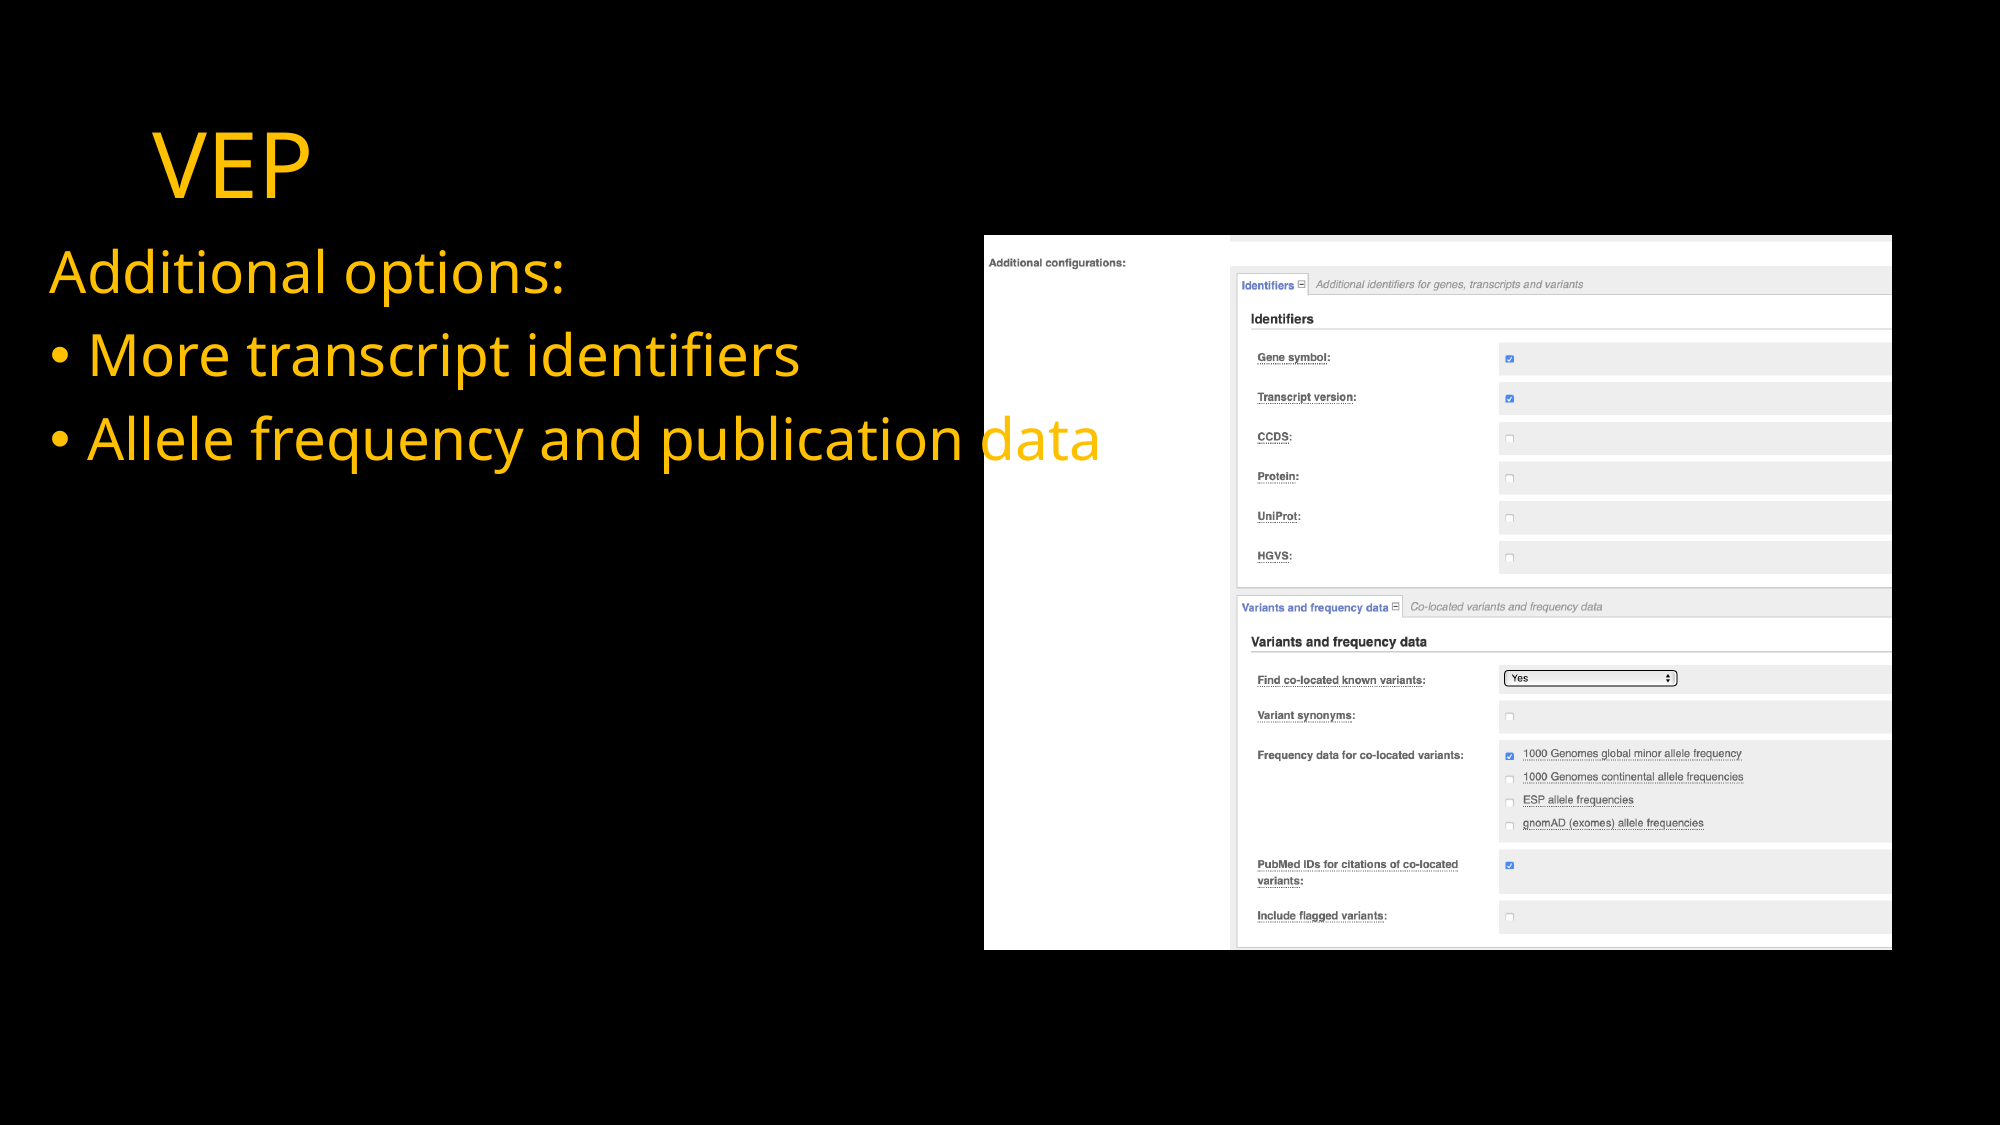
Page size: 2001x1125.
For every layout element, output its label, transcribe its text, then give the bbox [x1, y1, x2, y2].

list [984, 235, 1892, 950]
text_box Additional options: More transcript identifiers Allele frequency and publication data [34, 235, 984, 950]
title VEP [137, 59, 1863, 235]
